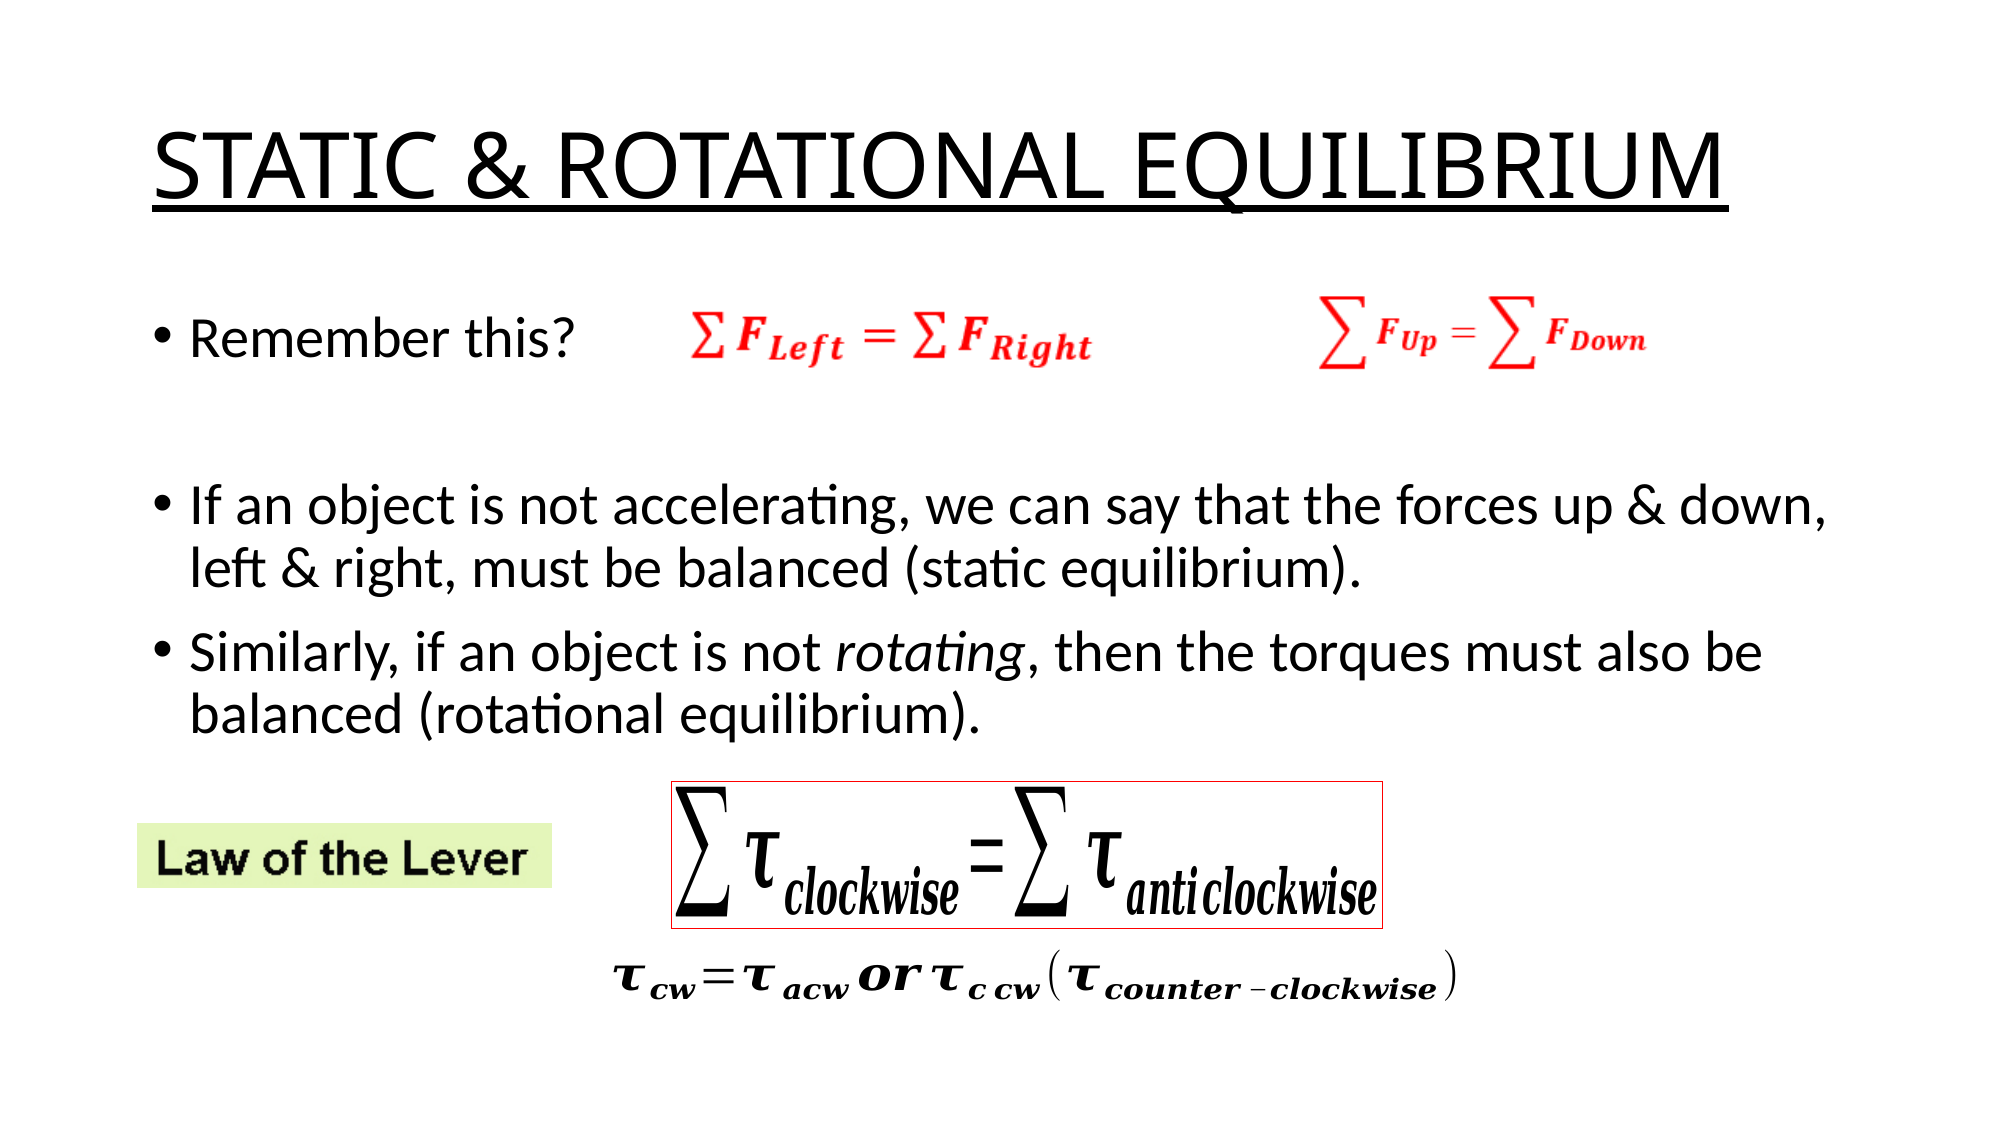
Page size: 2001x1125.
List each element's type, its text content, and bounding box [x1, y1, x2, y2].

picture [1296, 284, 1663, 396]
list Remember this? If an object is not accelerating, we can say that the forces up & down, left & right, must be balanced (static equilibrium). Similarly, if an object is not rotating, then the torques must also be balanced (rotational equilibrium). [137, 299, 1850, 1023]
picture [671, 298, 1109, 382]
picture [137, 823, 552, 888]
title STATIC & ROTATIONAL EQUILIBRIUM [137, 59, 1863, 278]
